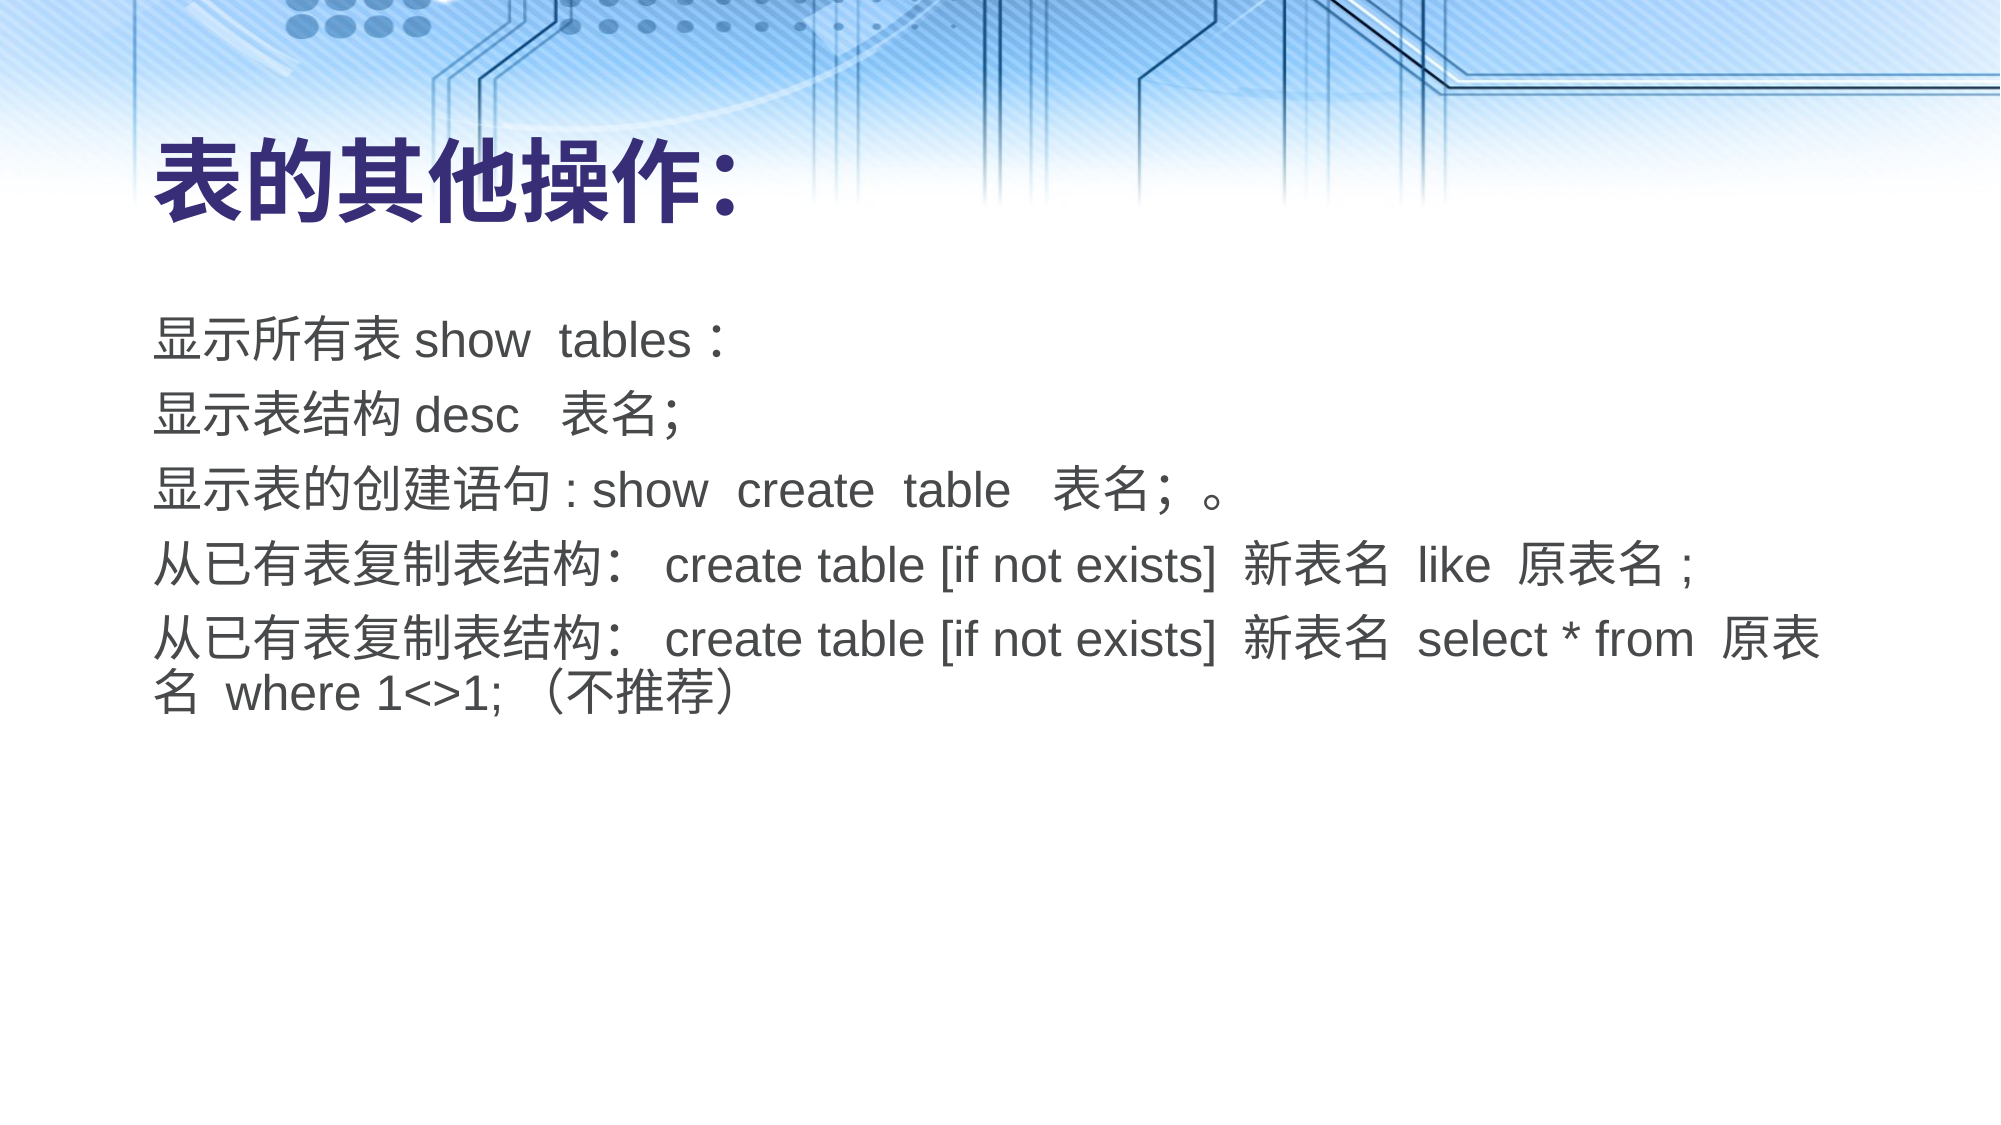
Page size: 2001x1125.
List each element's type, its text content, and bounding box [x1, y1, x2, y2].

list 显示所有表show tables： 显示表结构desc 表名； 显示表的创建语句: show create table 表名；。 从已有表复制表结构：create table [if not exists] 新表名 like 原表名; 从已有表复制表结构：create table [if not exists] 新表名 select * from 原表名 where 1<>1;（不推荐） [137, 306, 1863, 1015]
picture [0, 0, 2000, 454]
title 表的其他操作： [137, 93, 1863, 278]
